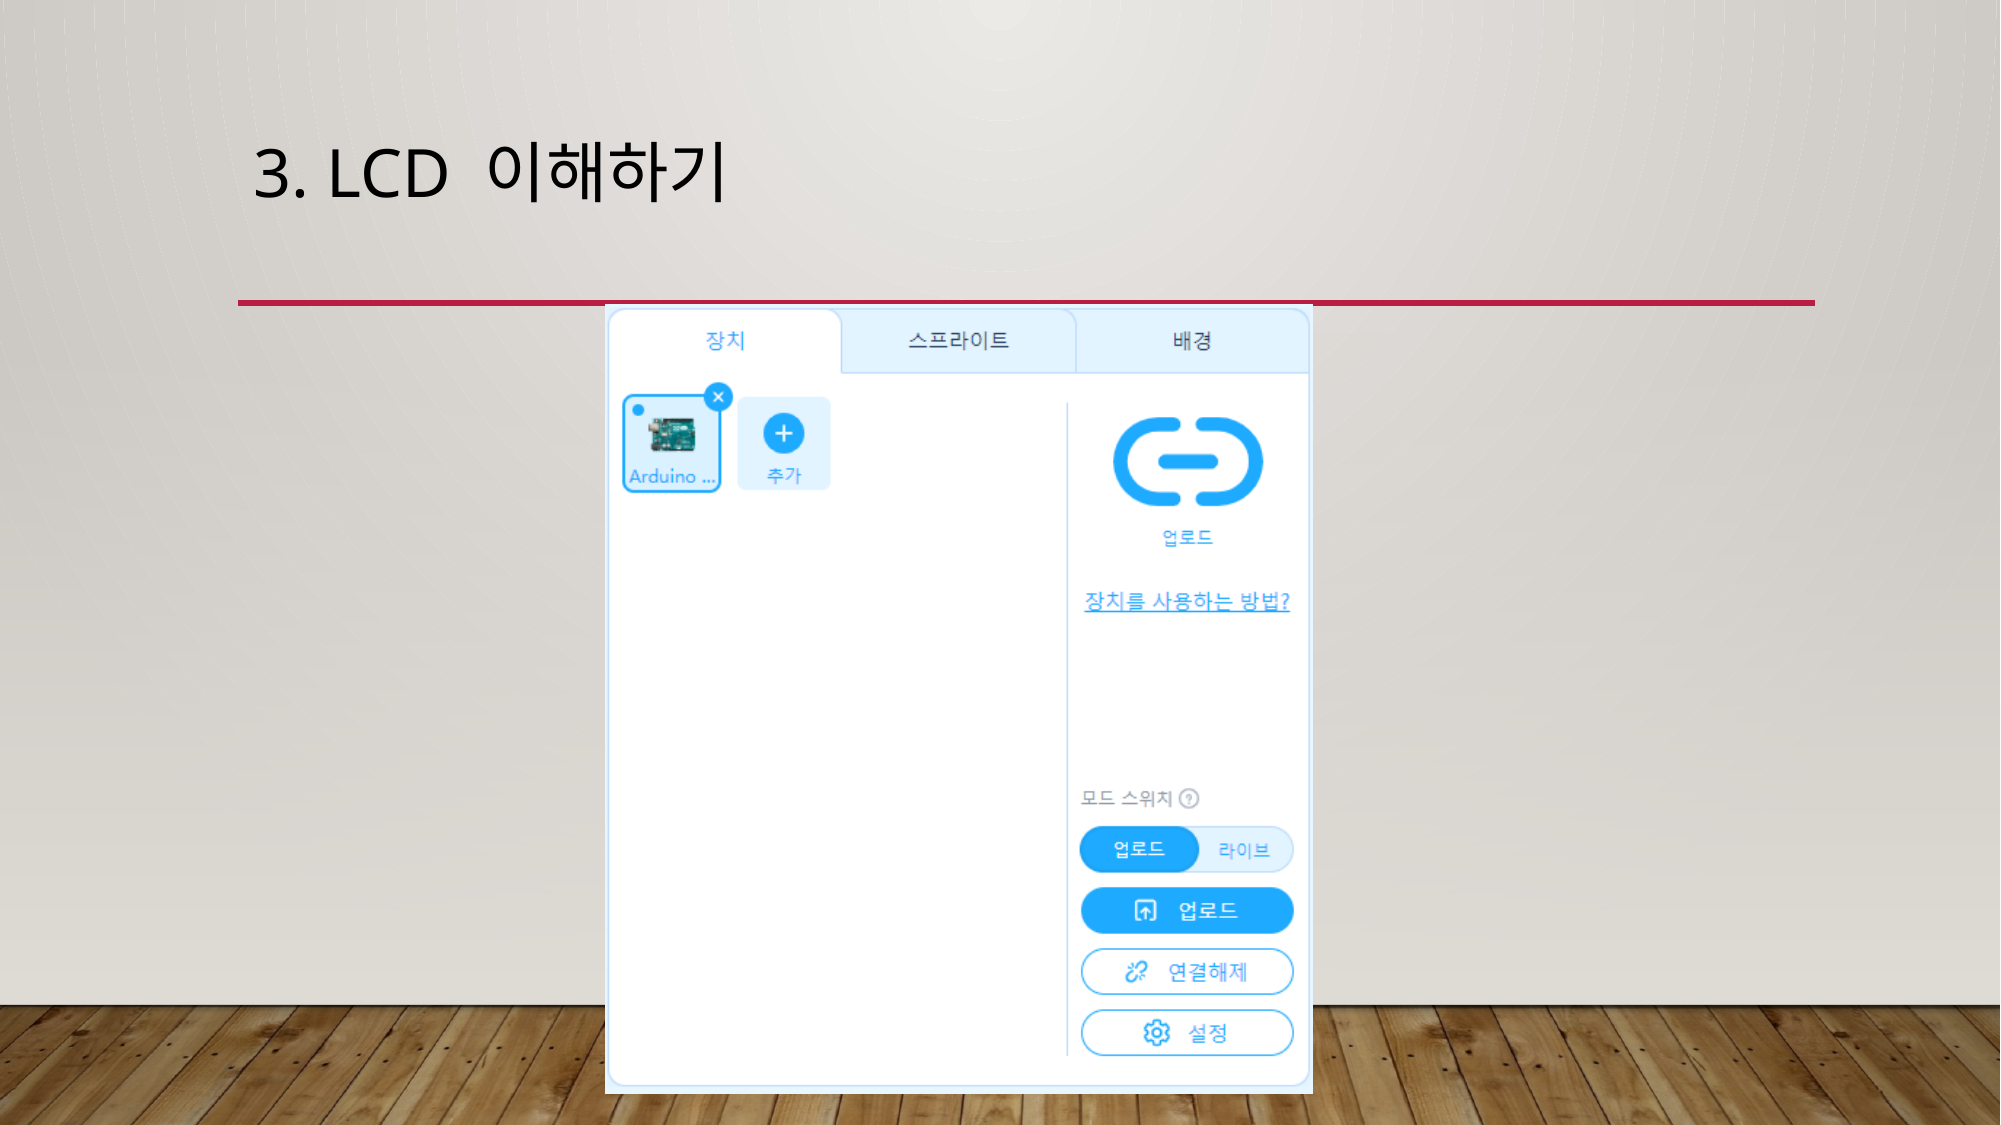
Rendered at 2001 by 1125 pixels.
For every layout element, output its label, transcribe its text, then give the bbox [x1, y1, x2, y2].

title 3. LCD 이해하기 [238, 131, 1814, 305]
picture [0, 303, 2000, 1125]
